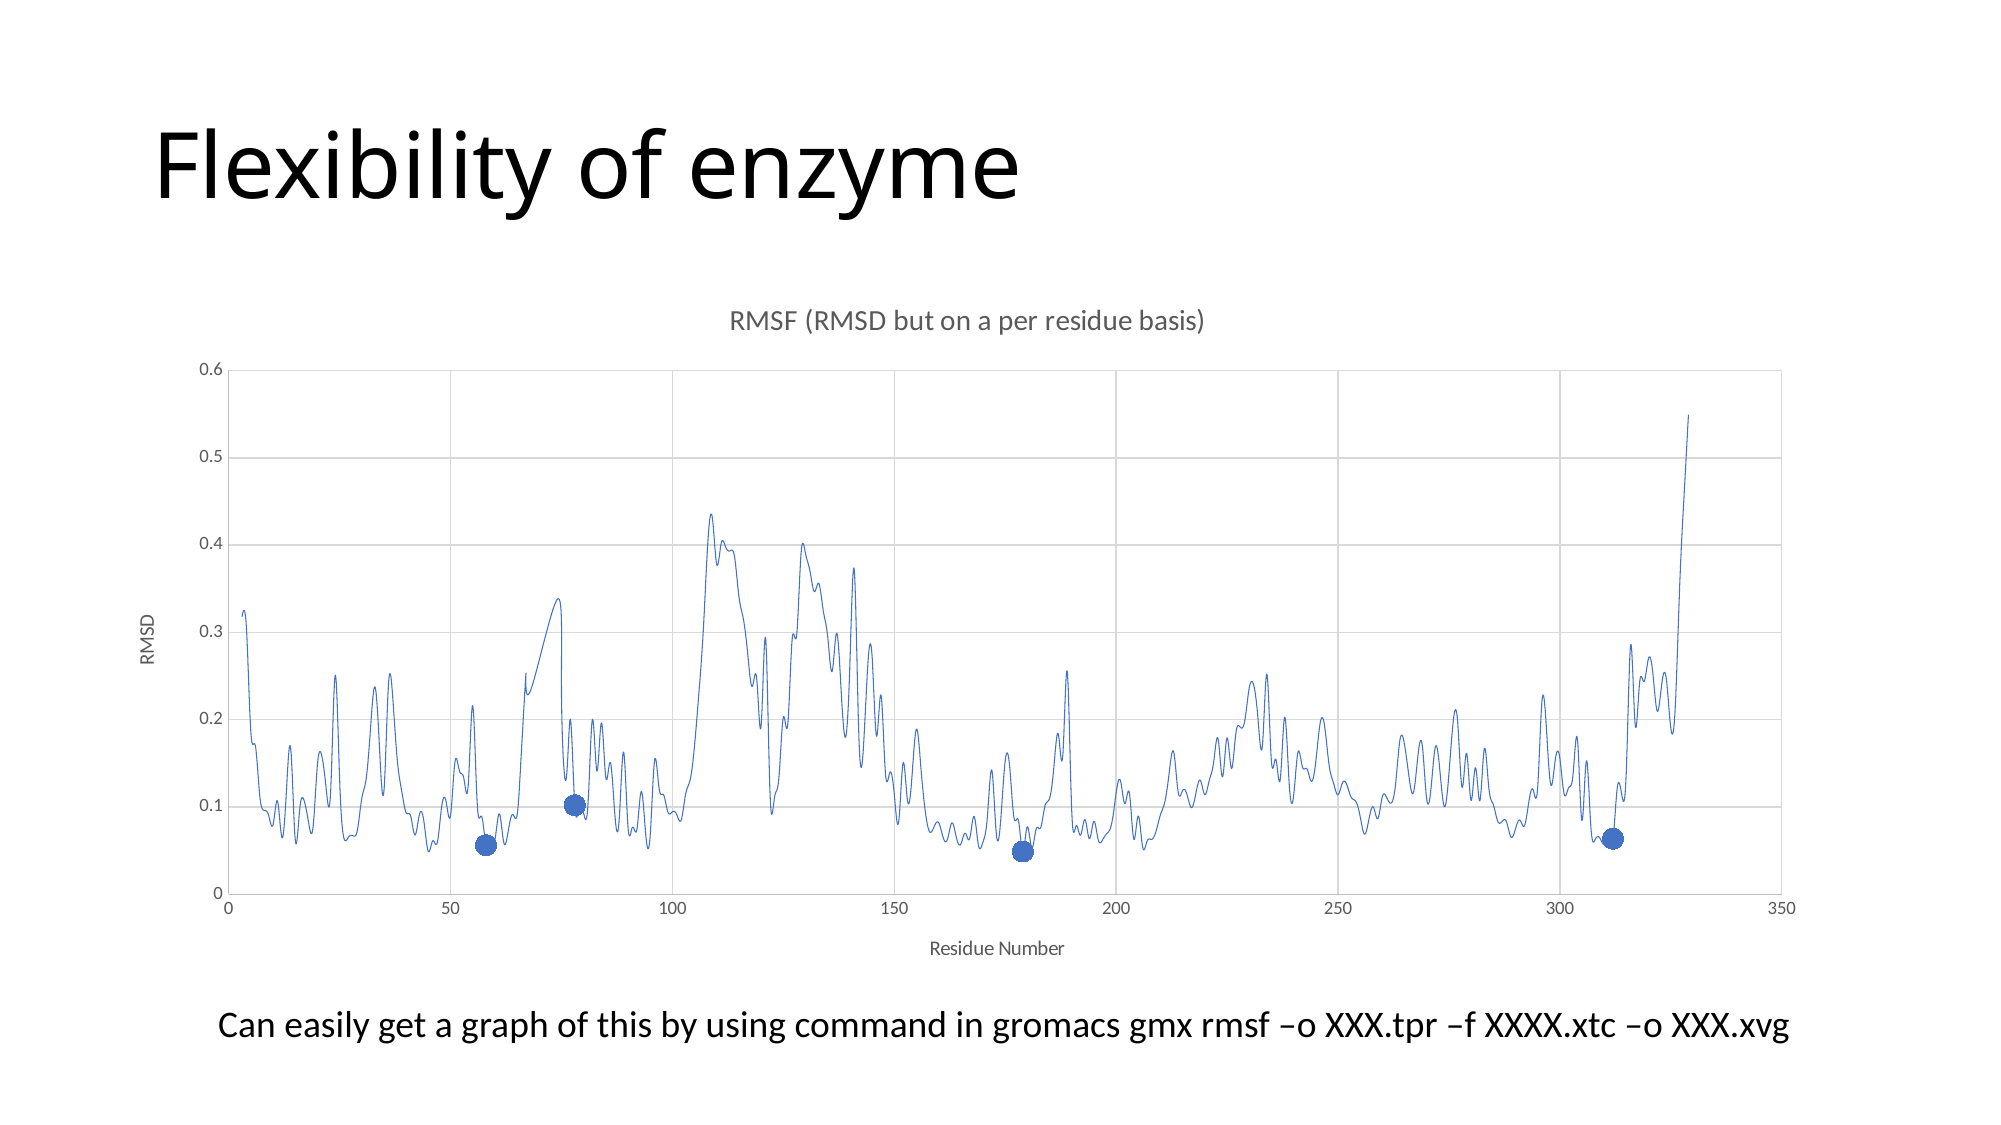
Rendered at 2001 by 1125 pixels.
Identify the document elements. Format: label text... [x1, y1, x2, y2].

chart [105, 277, 1831, 992]
text_box Can easily get a graph of this by using command in gromacs gmx rmsf –o XXX.tpr –f XXXX.xtc –o XXX.xvg [203, 992, 1807, 1053]
title Flexibility of enzyme [137, 59, 1863, 278]
